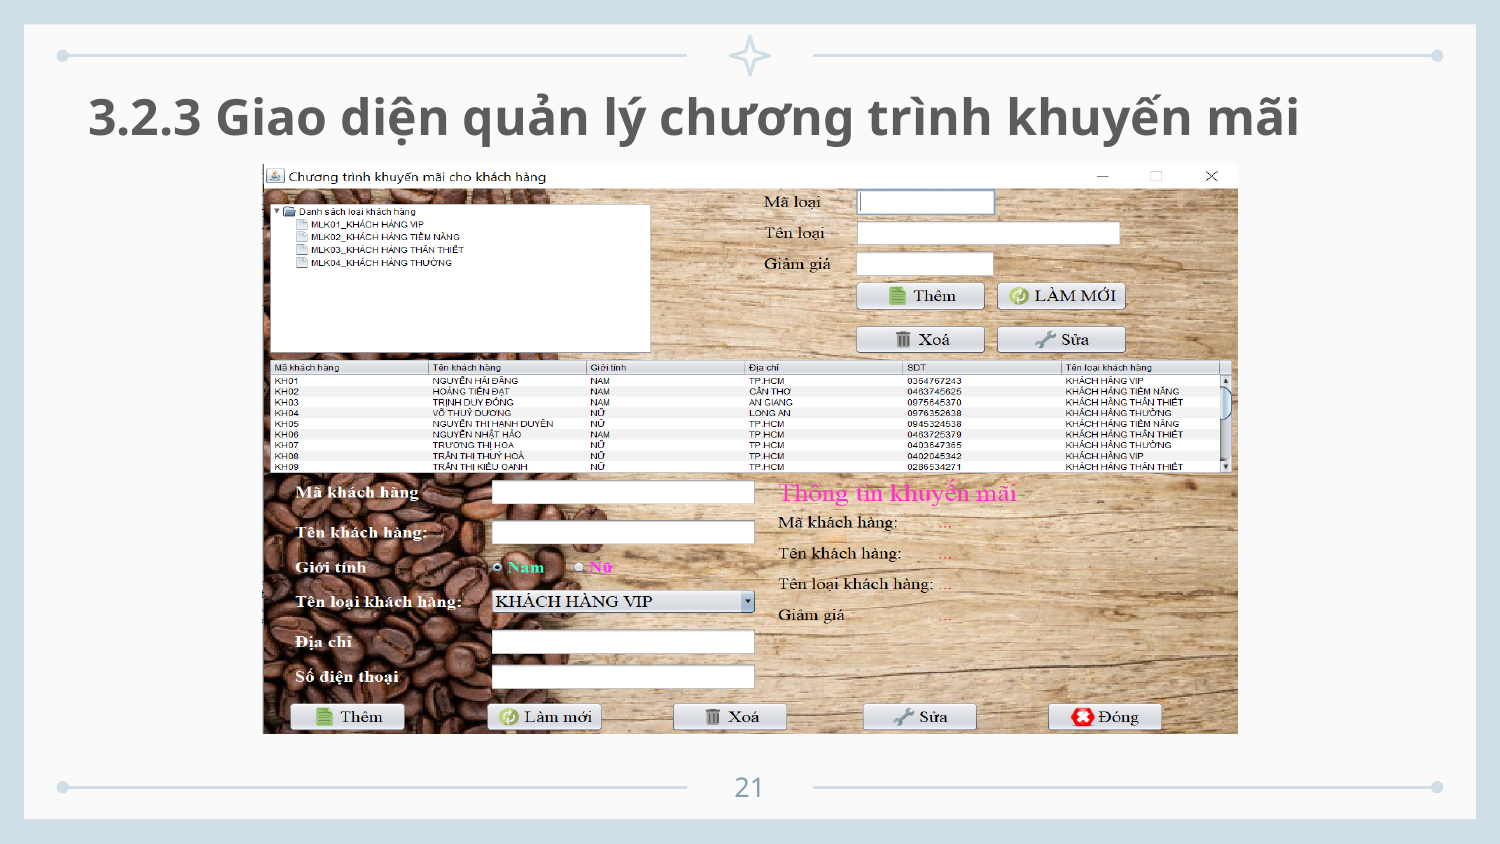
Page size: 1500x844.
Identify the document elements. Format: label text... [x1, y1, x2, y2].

slide_number 21 [705, 755, 795, 810]
title 3.2.3 Giao diện quản lý chương trình khuyến mãi [73, 70, 1337, 165]
picture [262, 163, 1238, 735]
